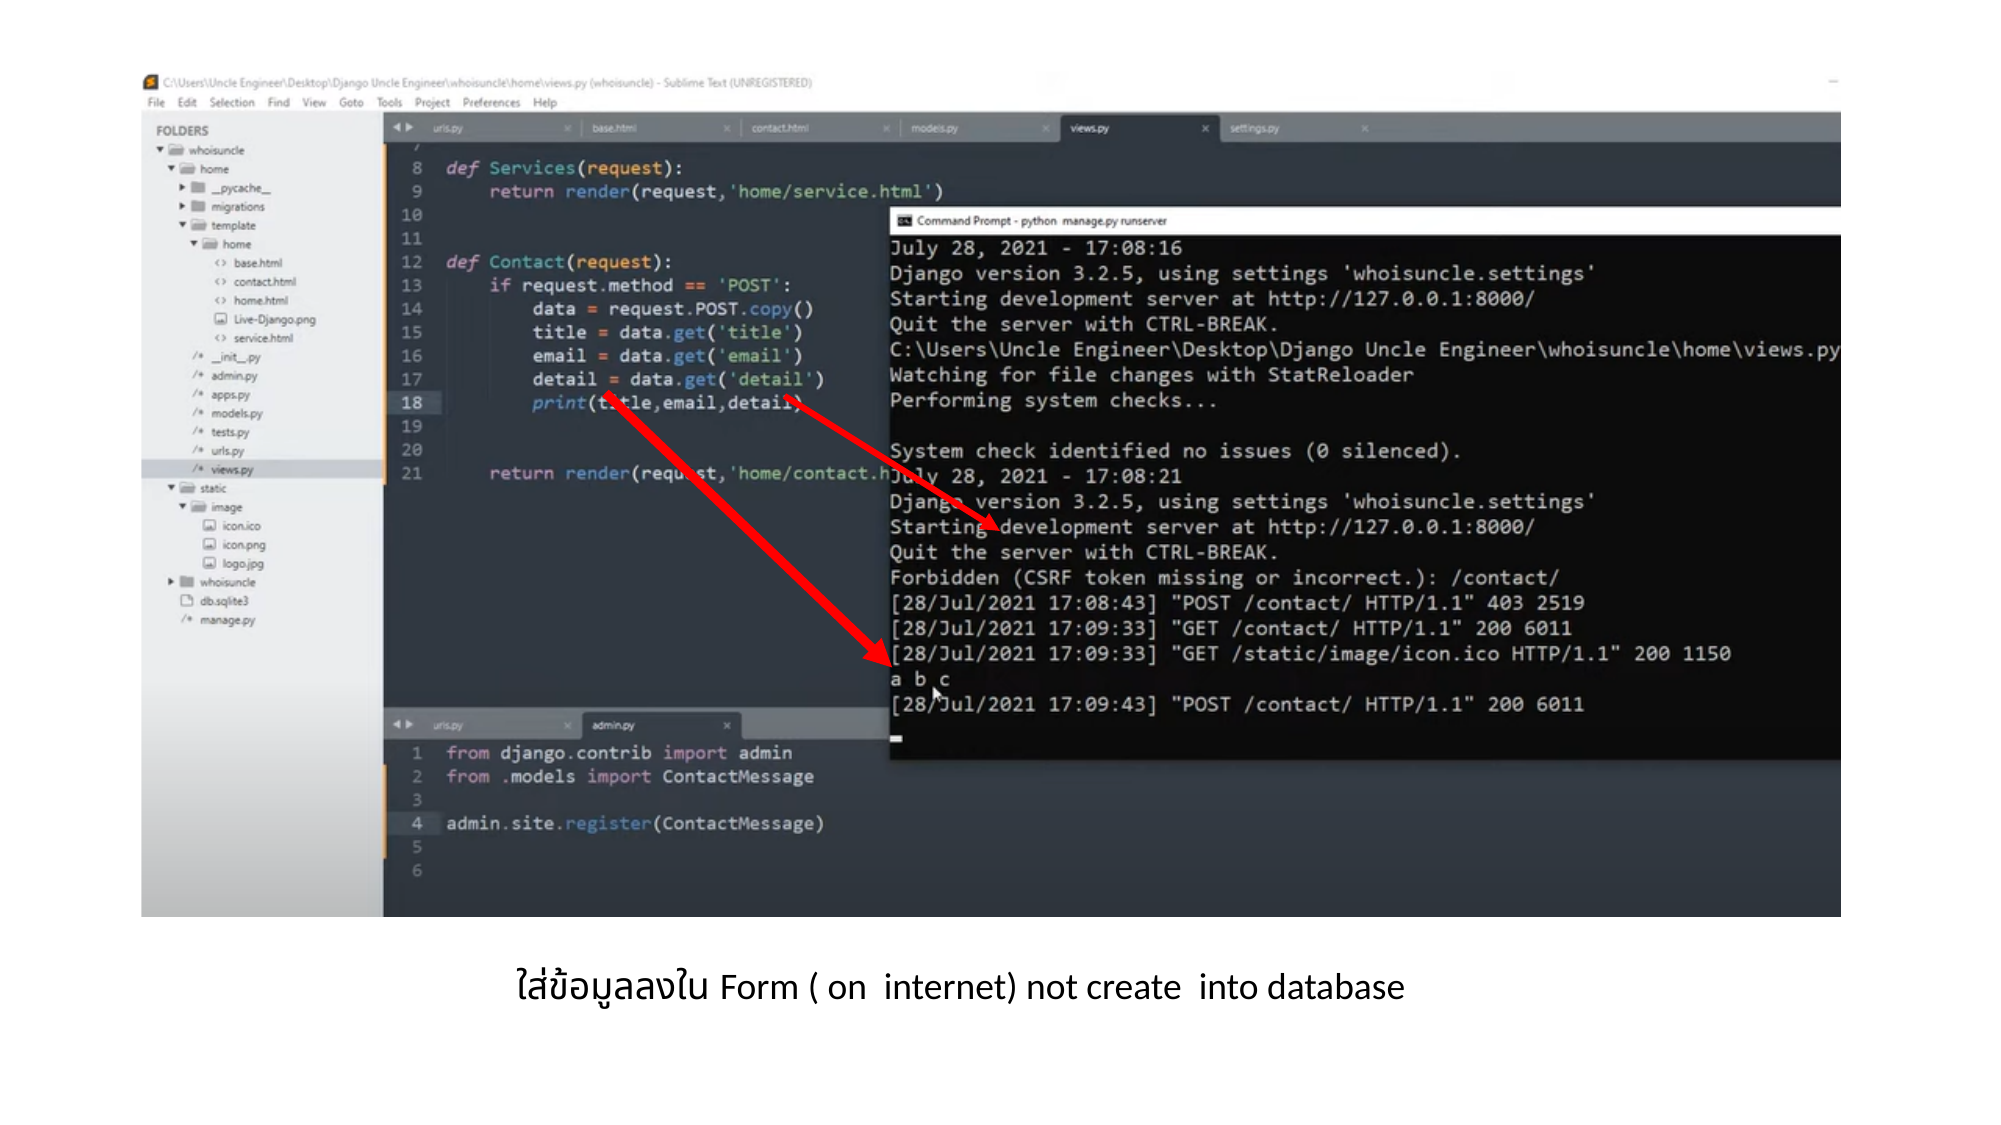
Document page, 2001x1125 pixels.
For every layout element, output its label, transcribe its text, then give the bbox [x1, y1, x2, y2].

picture [126, 61, 1841, 917]
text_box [605, 392, 893, 668]
text_box ใส่ข้อมูลลงใน Form ( on internet) not create into database [501, 954, 1421, 1015]
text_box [893, 395, 1000, 531]
